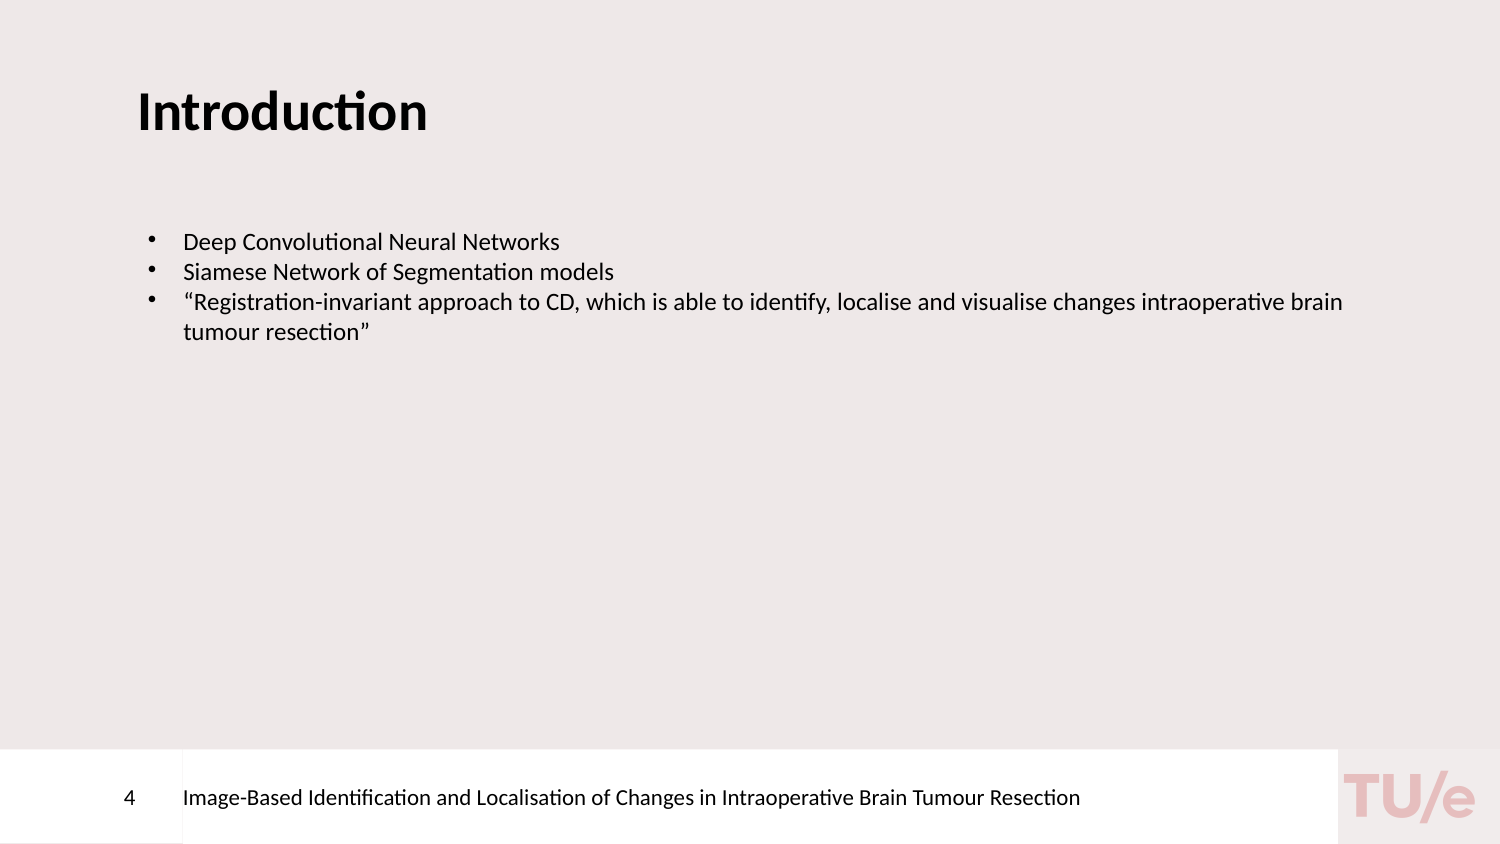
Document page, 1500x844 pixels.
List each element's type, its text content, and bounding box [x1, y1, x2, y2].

list Deep Convolutional Neural Networks Siamese Network of Segmentation models “Registration-invariant approach to CD, which is able to identify, localise and visualise changes intraoperative brain tumour resection” [147, 195, 1388, 675]
footer Image-Based Identification and Localisation of Changes in Intraoperative Brain Tumour Resection [183, 749, 1338, 844]
title Introduction [124, 85, 1364, 174]
slide_number 4 [0, 749, 183, 844]
